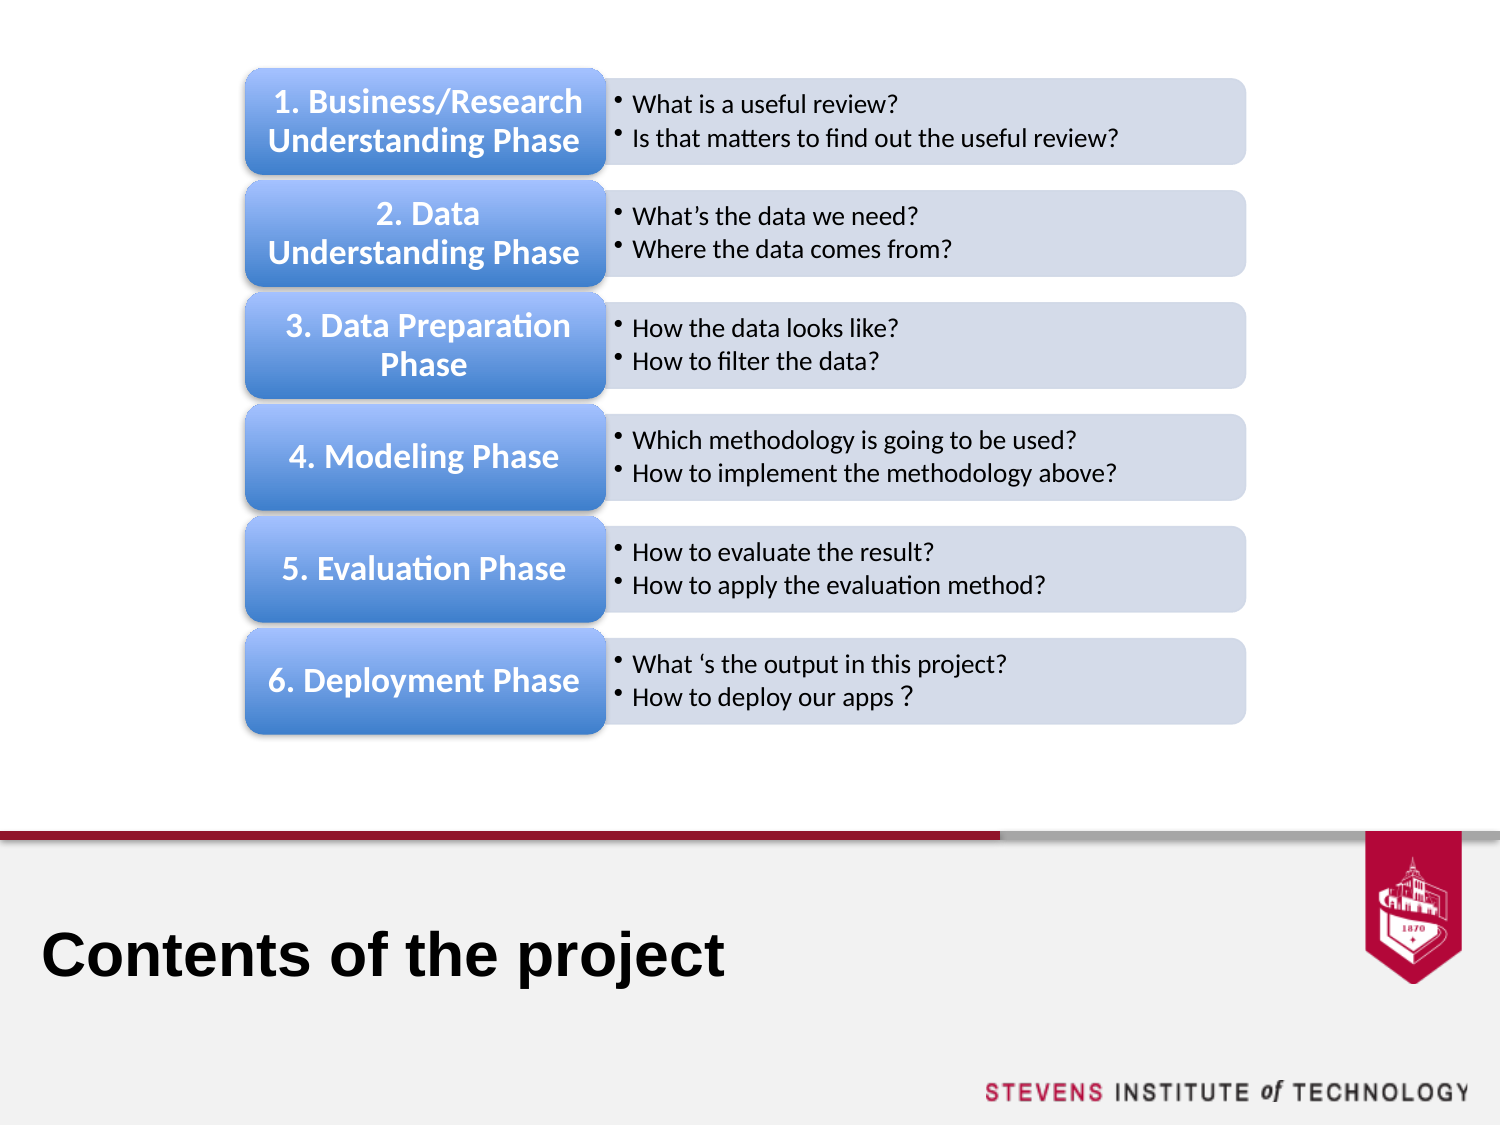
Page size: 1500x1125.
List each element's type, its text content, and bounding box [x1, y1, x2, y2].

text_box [245, 67, 1246, 736]
list Contents of the project [26, 906, 1320, 1025]
